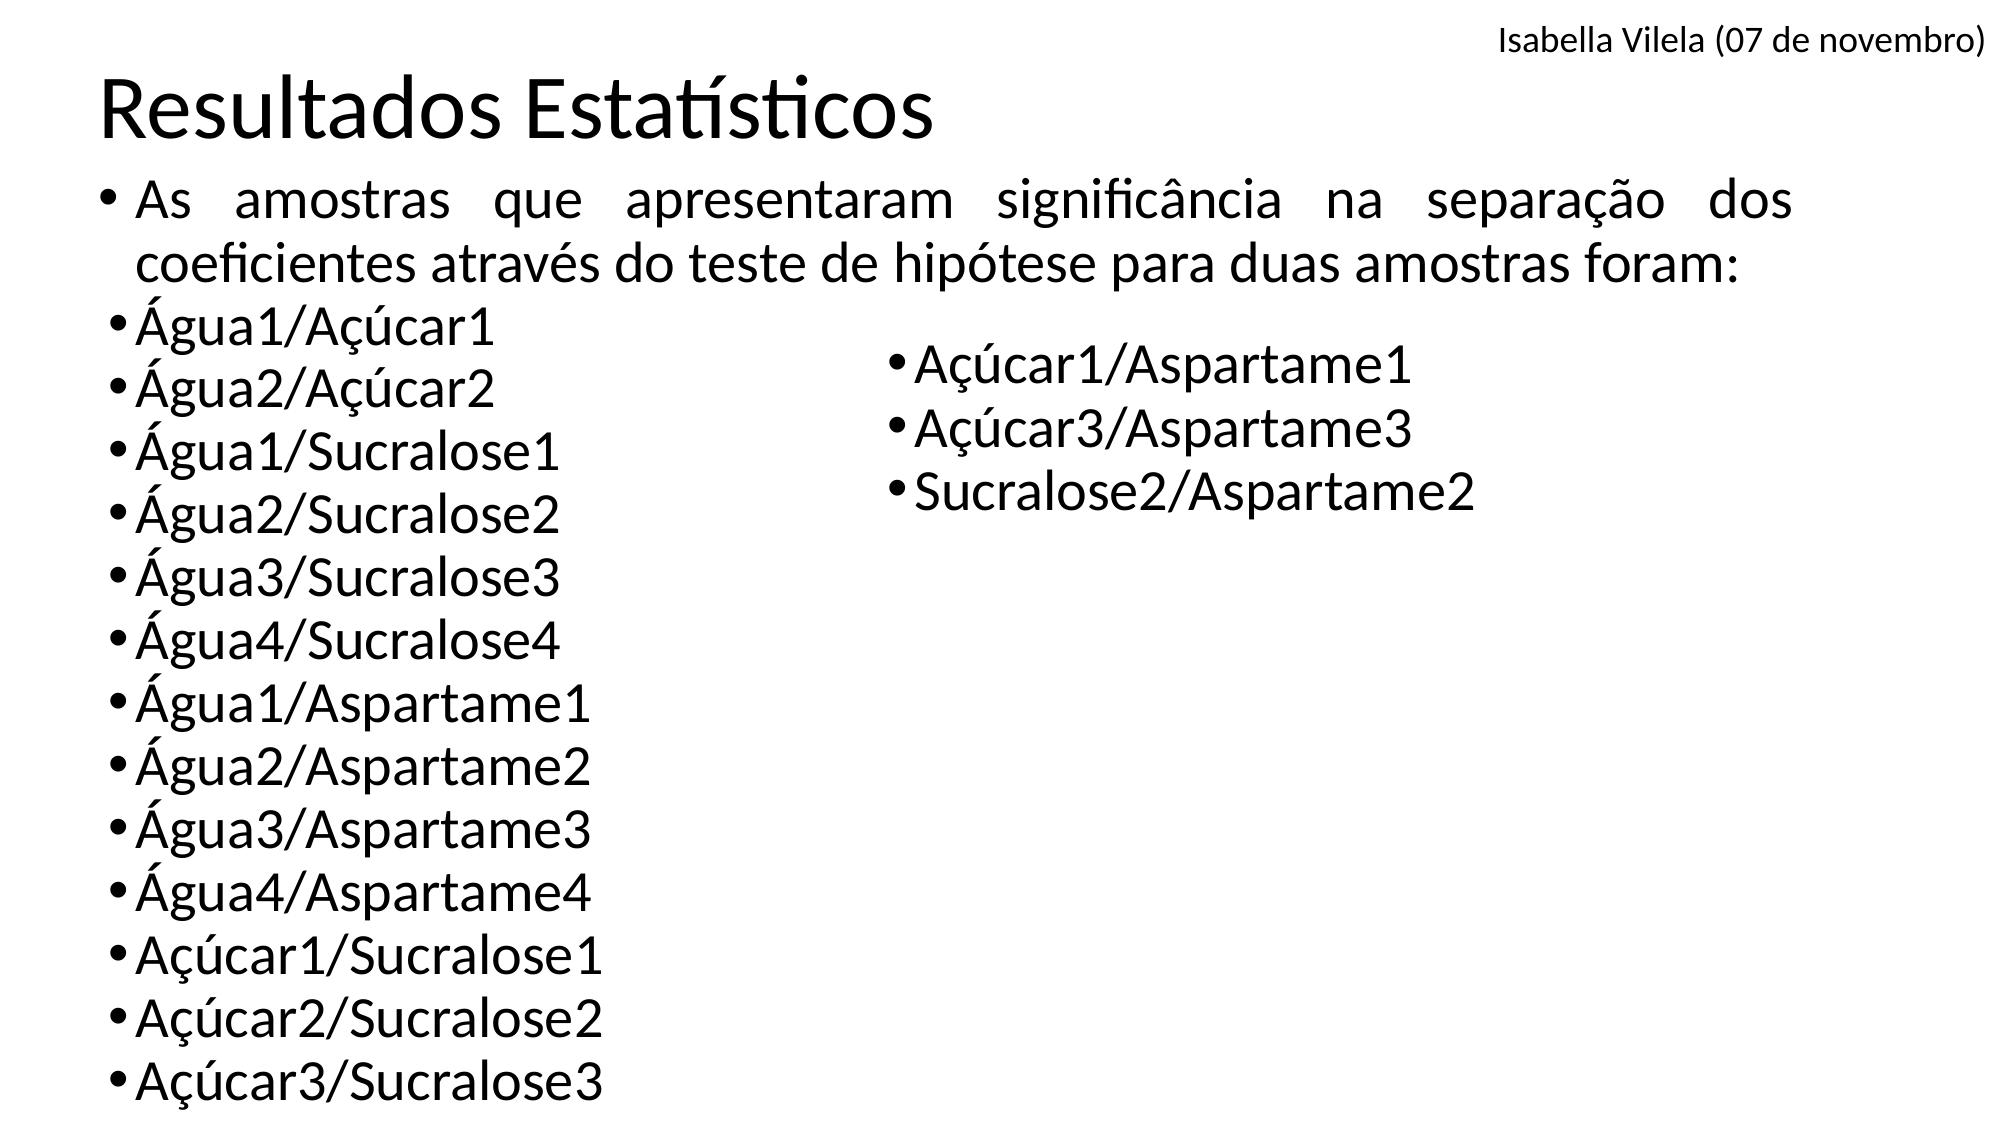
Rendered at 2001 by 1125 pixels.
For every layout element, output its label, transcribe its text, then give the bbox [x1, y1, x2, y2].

text_box Açúcar1/Aspartame1 Açúcar3/Aspartame3 Sucralose2/Aspartame2 [861, 318, 1681, 1084]
text_box Isabella Vilela (07 de novembro) [1482, 0, 2000, 101]
list As amostras que apresentaram significância na separação dos coeficientes através do teste de hipótese para duas amostras foram: Água1/Açúcar1 Água2/Açúcar2 Água1/Sucralose1 Água2/Sucralose2 Água3/Sucralose3 Água4/Sucralose4 Água1/Aspartame1 Água2/Aspartame2 Água3/Aspartame3 Água4/Aspartame4 Açúcar1/Sucralose1 Açúcar2/Sucralose2 Açúcar3/Sucralose3 [83, 161, 1809, 1125]
title Resultados Estatísticos [83, 0, 1809, 161]
